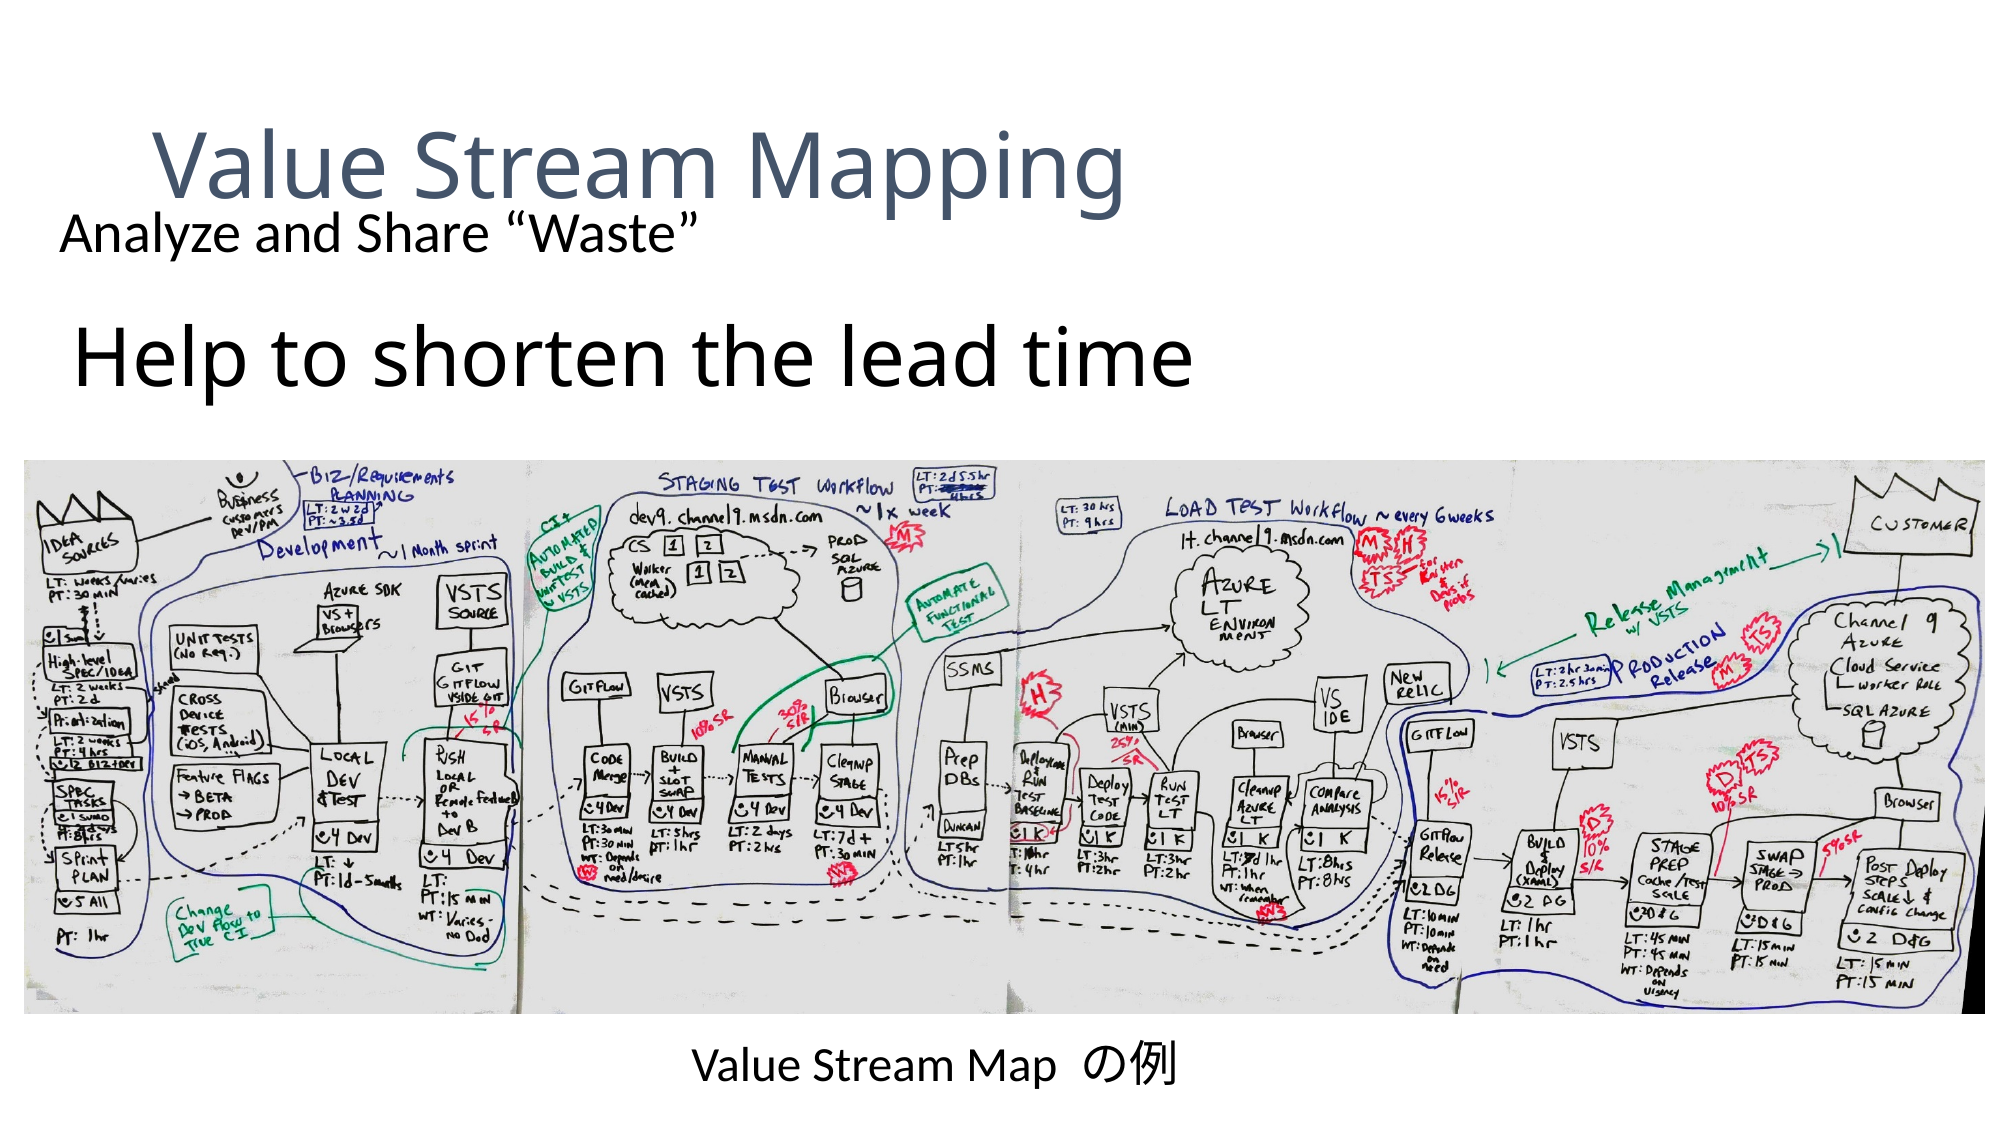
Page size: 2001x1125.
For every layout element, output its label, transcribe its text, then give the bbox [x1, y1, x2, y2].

list Analyze and Share “Waste” [44, 195, 1956, 317]
picture [24, 460, 1985, 1015]
text_box Value Stream Map の例 [662, 1015, 1208, 1116]
text_box Help to shorten the lead time [48, 301, 1960, 420]
title Value Stream Mapping [137, 59, 1863, 195]
